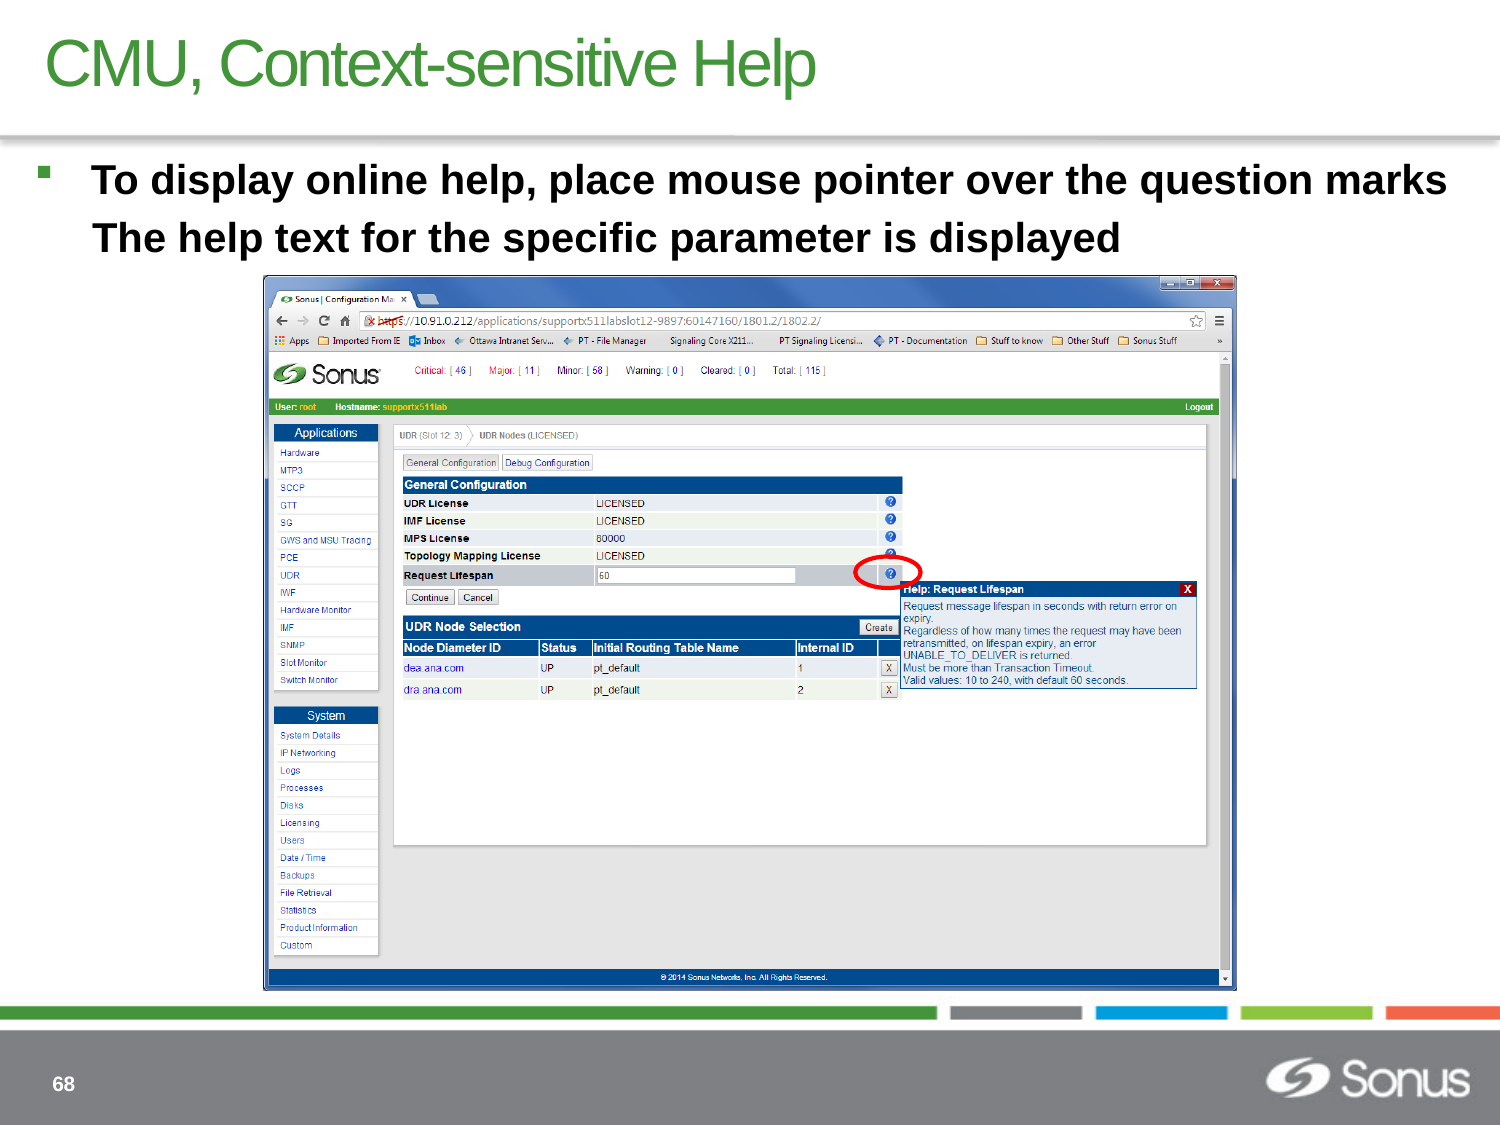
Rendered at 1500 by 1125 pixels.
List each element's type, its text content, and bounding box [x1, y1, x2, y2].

title CMU, Context-sensitive Help [29, 24, 1471, 105]
picture [0, 140, 1500, 1125]
text_box To display online help, place mouse pointer over the question marks The help text for the specific parameter is displayed [19, 145, 1465, 527]
picture [0, 0, 1500, 135]
